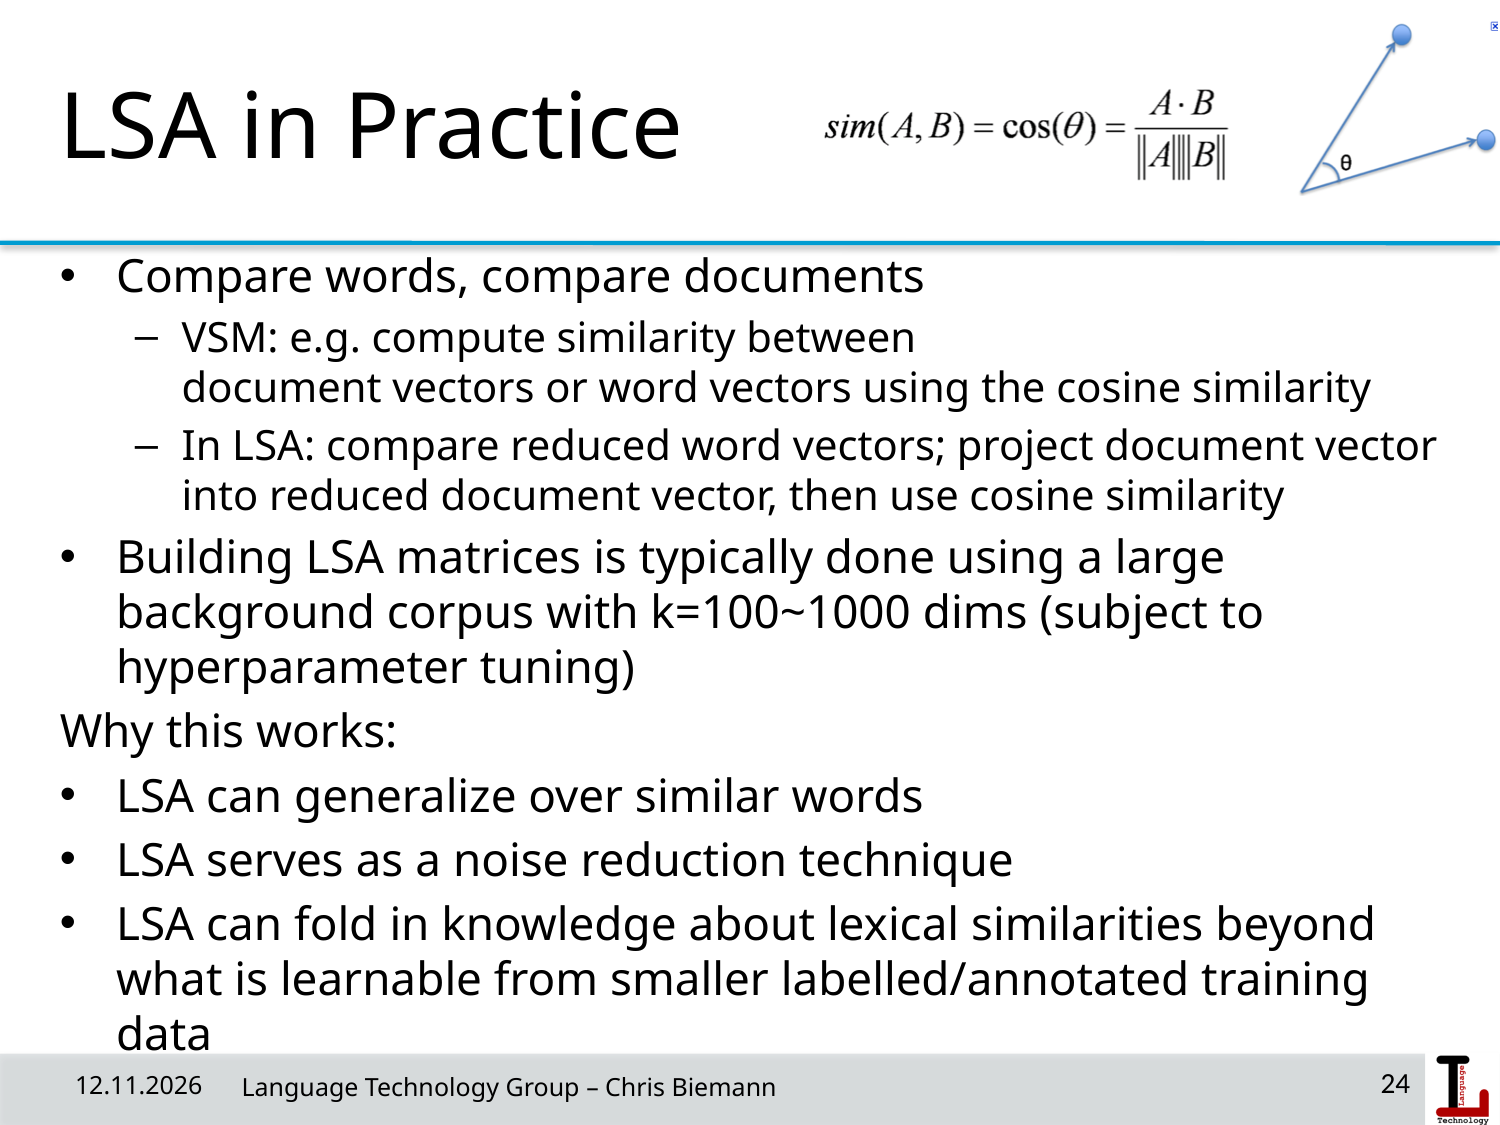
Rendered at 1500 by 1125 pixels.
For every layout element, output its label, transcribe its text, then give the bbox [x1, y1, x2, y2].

title LSA in Practice [45, 59, 816, 197]
text_box 18/06/19 [74, 1056, 224, 1117]
text_box 24 [1196, 1056, 1425, 1117]
picture [1425, 1052, 1500, 1125]
list Compare words, compare documents VSM: e.g. compute similarity between document vectors or word vectors using the cosine similarity In LSA: compare reduced word vectors; project document vector into reduced document vector, then use cosine similarity Building LSA matrices is typically done using a large background corpus with k=100~1000 dims (subject to hyperparameter tuning) Why this works: LSA can generalize over similar words LSA serves as a noise reduction technique LSA can fold in knowledge about lexical similarities beyond what is learnable from smaller labelled/annotated training data [45, 239, 1463, 1026]
text_box Language Technology Group – Chris Biemann [235, 1056, 978, 1117]
picture [822, 20, 1498, 196]
